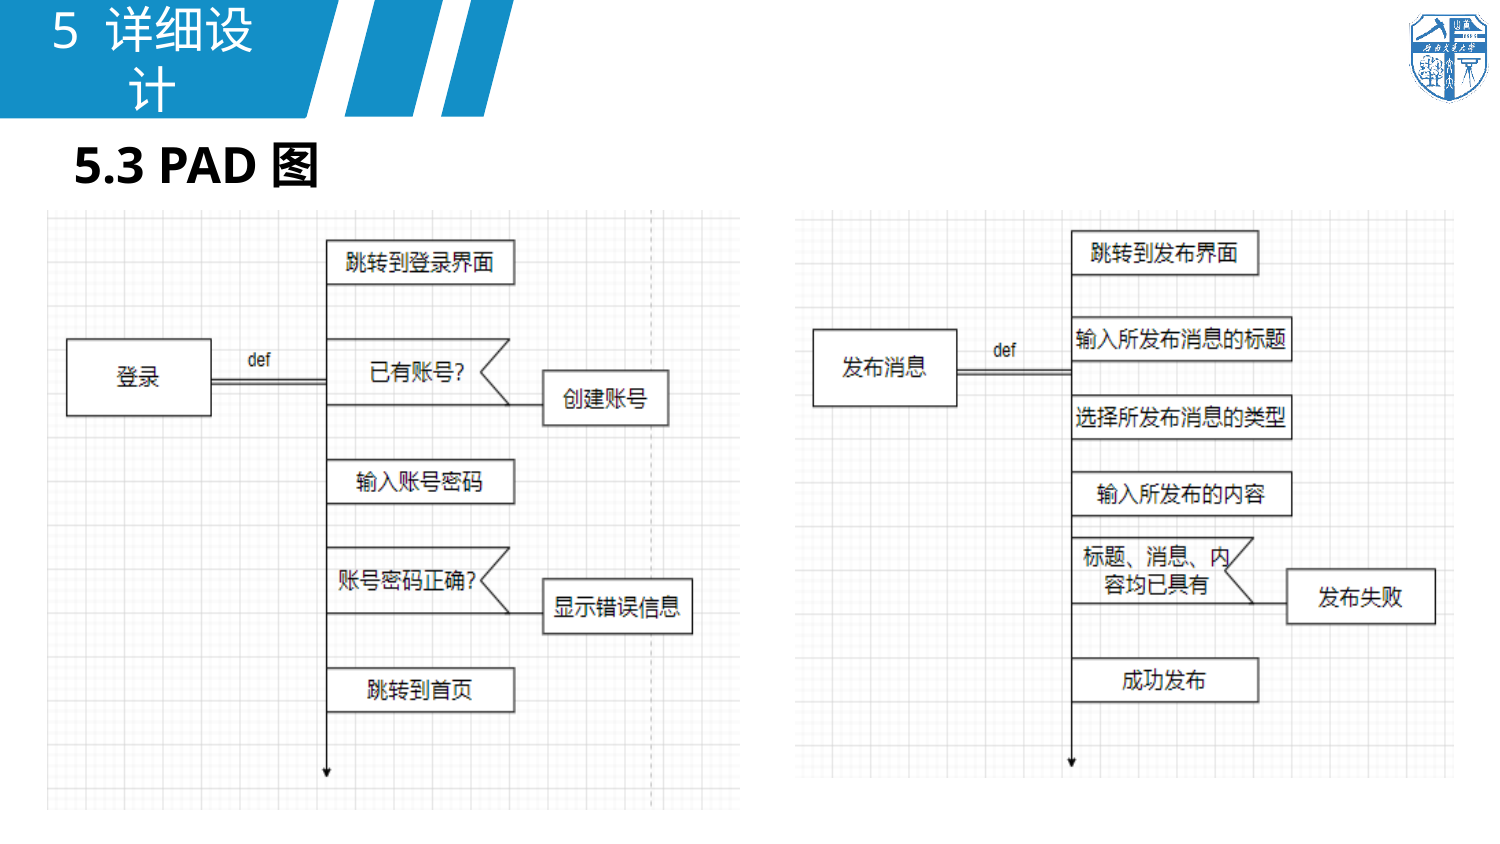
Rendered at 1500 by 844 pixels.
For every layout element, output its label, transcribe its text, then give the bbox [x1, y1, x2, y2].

text_box 5 详细设计 [0, 0, 339, 119]
picture [1393, 0, 1500, 107]
picture [794, 210, 1454, 779]
text_box 5.3 PAD图 [58, 125, 597, 201]
picture [47, 210, 740, 810]
text_box [342, 0, 445, 119]
text_box [439, 0, 516, 119]
